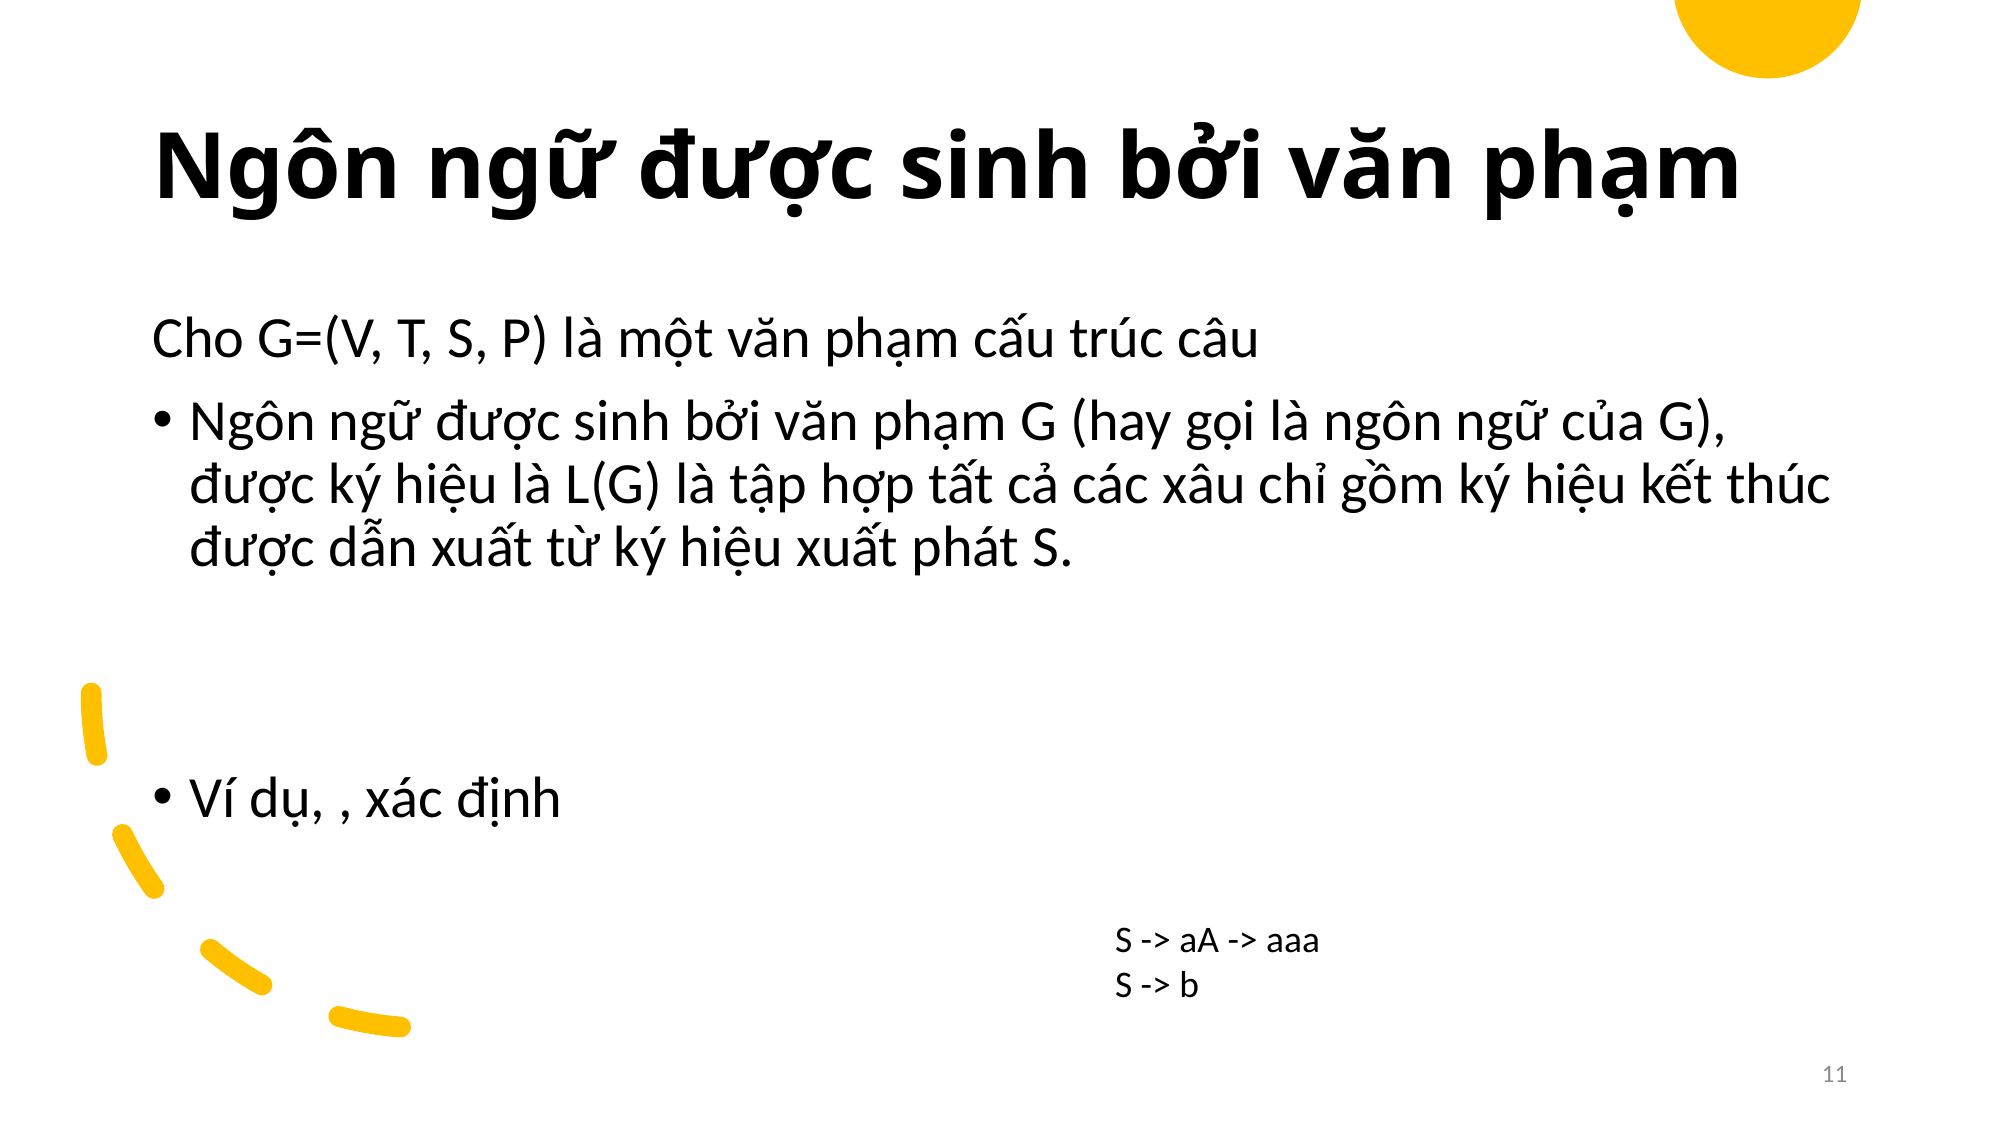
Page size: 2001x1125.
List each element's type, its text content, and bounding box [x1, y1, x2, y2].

slide_number 11 [1412, 1042, 1863, 1103]
title Ngôn ngữ được sinh bởi văn phạm [137, 59, 1863, 278]
text_box [90, 692, 427, 1029]
text_box S -> aA -> aaa S -> b [1100, 907, 1973, 1012]
text_box [0, 0, 2000, 1125]
text_box [1673, 0, 1862, 59]
